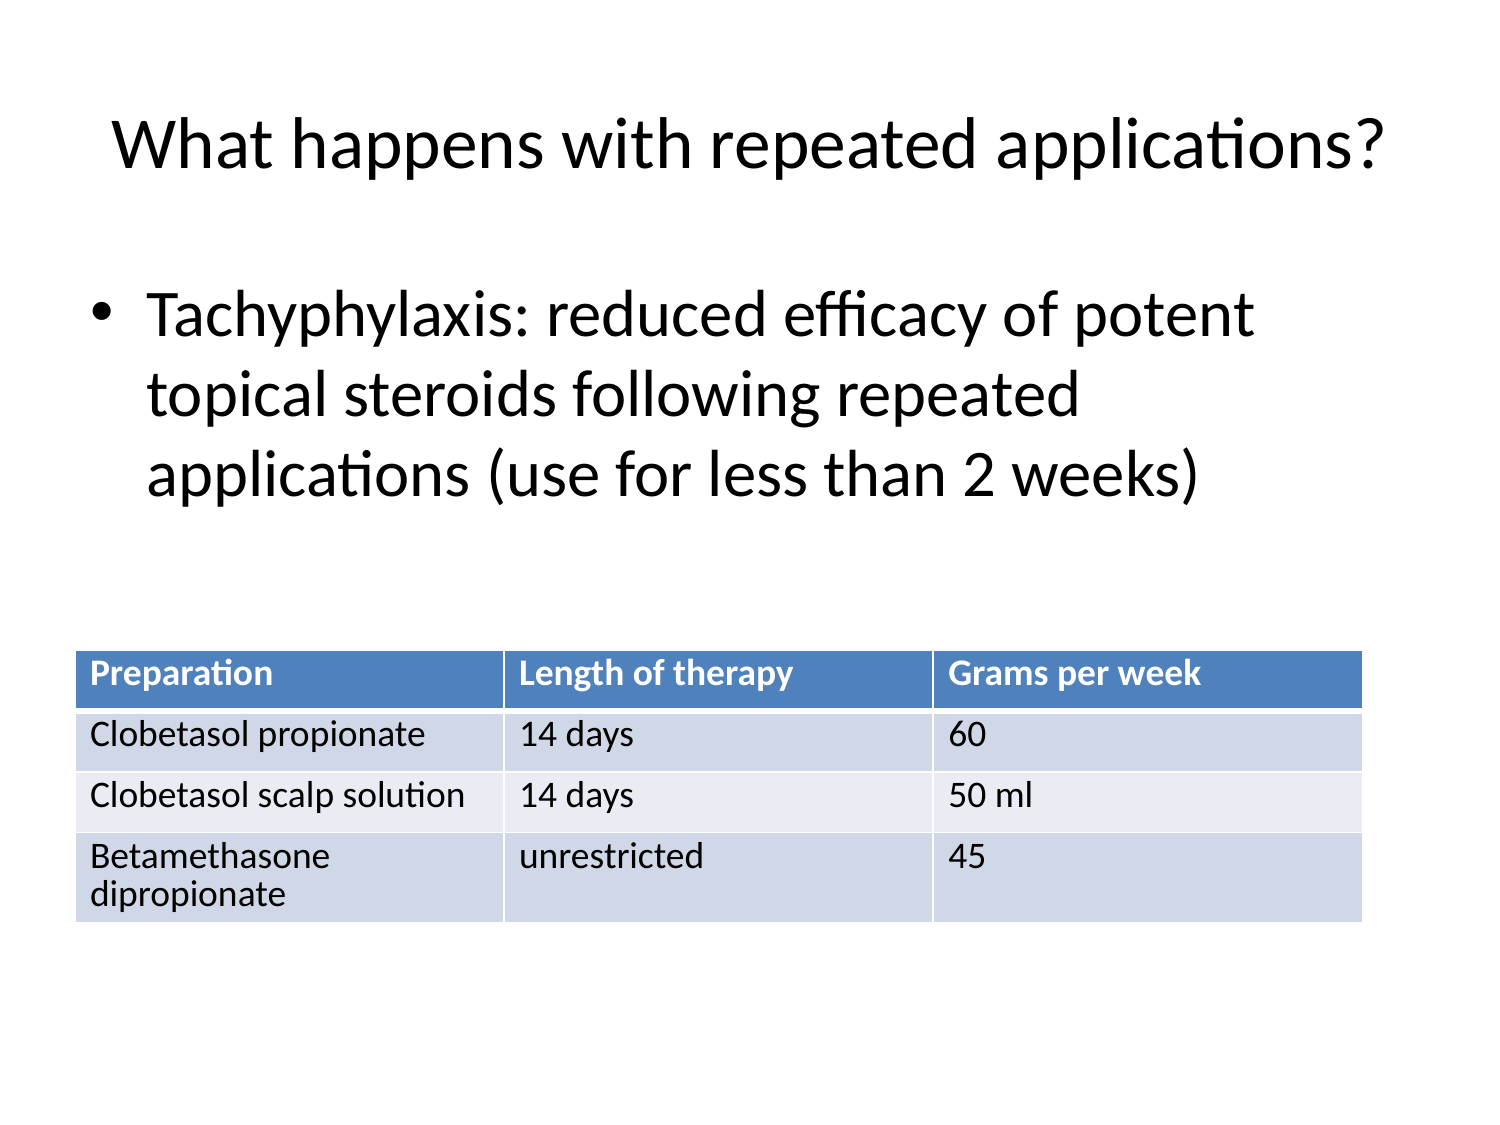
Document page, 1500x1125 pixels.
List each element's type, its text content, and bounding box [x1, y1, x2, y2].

table_header Preparation [76, 651, 503, 708]
table_cell 14 days [505, 773, 932, 832]
table_header Length of therapy [505, 651, 932, 708]
table_header Grams per week [934, 651, 1362, 708]
title What happens with repeated applications? [75, 45, 1425, 233]
table_cell 60 [934, 714, 1362, 771]
table_cell Clobetasol scalp solution [76, 773, 503, 832]
list Tachyphylaxis: reduced efficacy of potent topical steroids following repeated applications (use for less than 2 weeks) [75, 262, 1425, 1005]
table_cell Clobetasol propionate [76, 714, 503, 771]
table_cell 45 [934, 833, 1362, 922]
table_cell Betamethasone dipropionate [76, 833, 503, 922]
table_cell unrestricted [505, 833, 932, 922]
table_cell 14 days [505, 714, 932, 771]
table_cell 50 ml [934, 773, 1362, 832]
